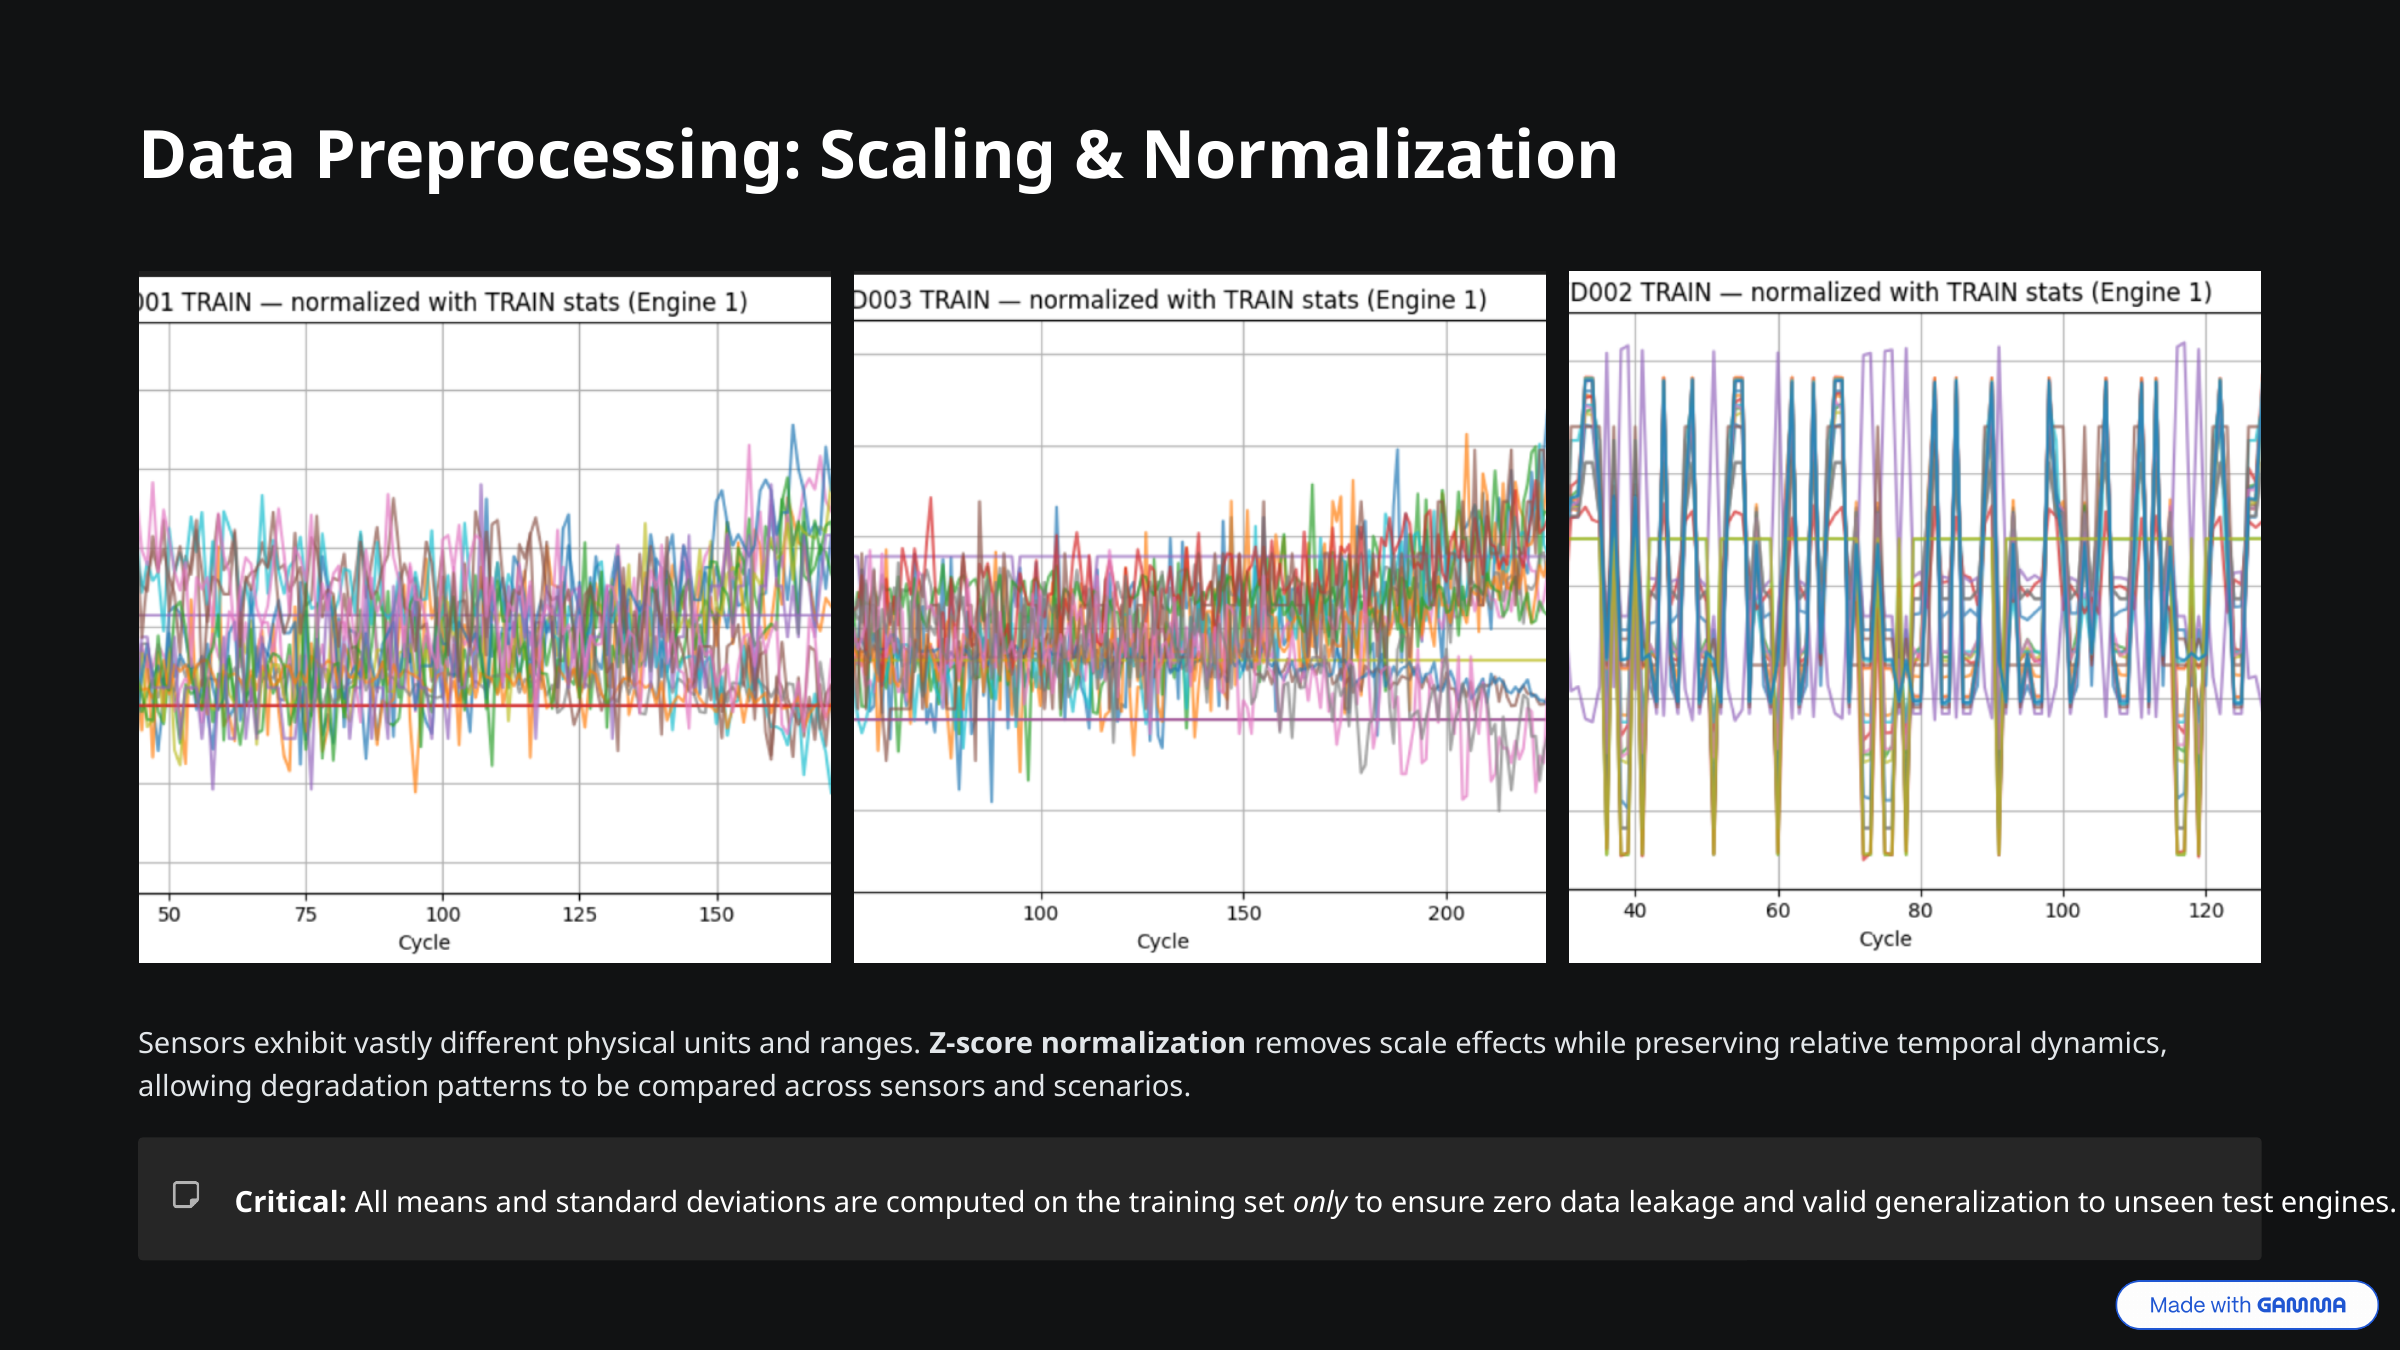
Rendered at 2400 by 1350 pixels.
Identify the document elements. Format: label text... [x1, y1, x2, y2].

picture [139, 271, 831, 963]
picture [854, 271, 1546, 963]
text_box Sensors exhibit vastly different physical units and ranges. Z-score normalization removes scale effects while preserving relative temporal dynamics, allowing degradation patterns to be compared across sensors and scenarios. [138, 1015, 2262, 1105]
text_box Data Preprocessing: Scaling & Normalization [138, 108, 1711, 193]
text_box Critical: All means and standard deviations are computed on the training set only to ensure zero data leakage and valid generalization to unseen test engines. [234, 1174, 2233, 1219]
picture [2106, 1271, 2389, 1339]
picture [167, 1179, 205, 1210]
picture [1569, 271, 2261, 963]
text_box [138, 1137, 2262, 1261]
